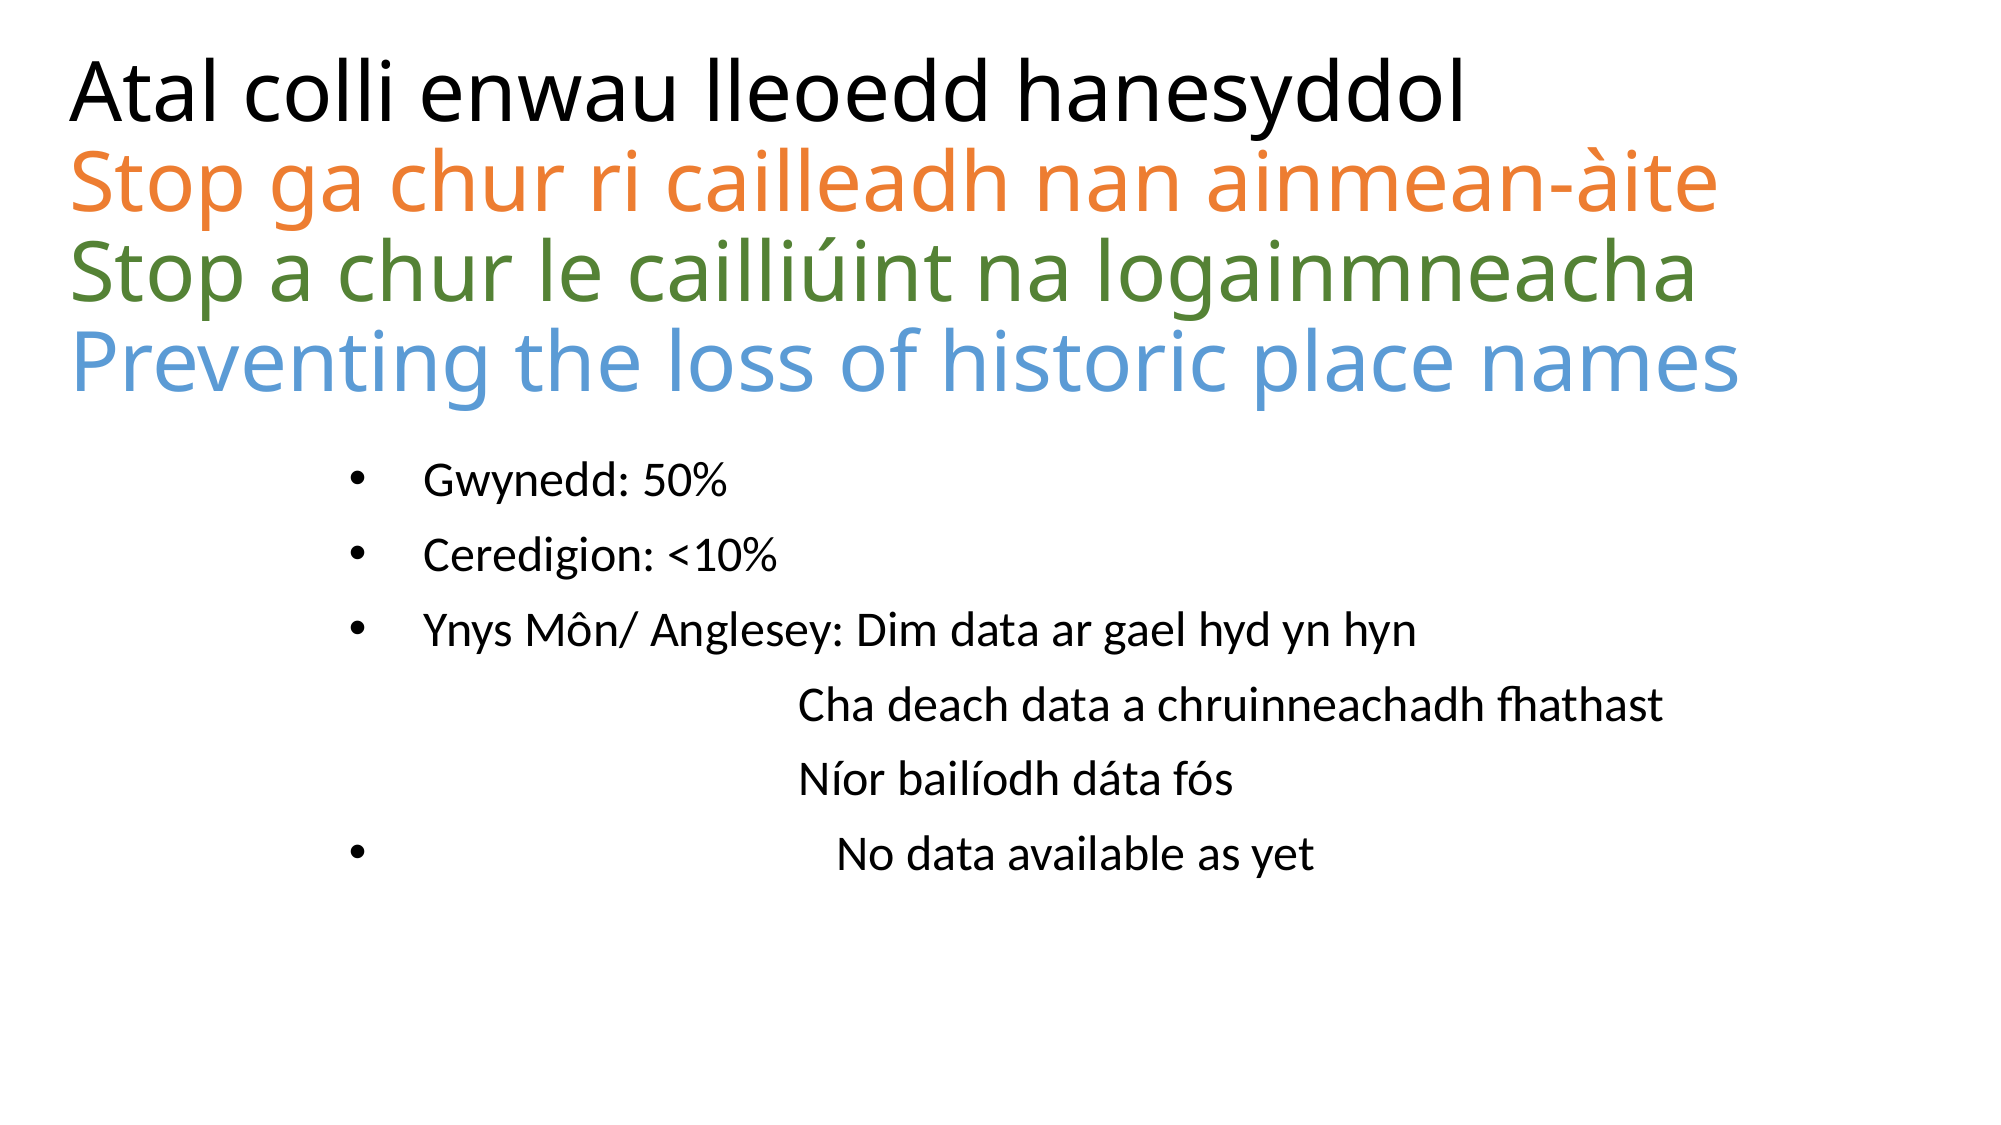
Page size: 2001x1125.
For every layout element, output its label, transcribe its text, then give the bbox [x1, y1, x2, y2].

title Atal colli enwau lleoedd hanesyddol Stop ga chur ri cailleadh nan ainmean-àite Stop a chur le cailliúint na logainmneacha Preventing the loss of historic place names [54, 40, 1946, 419]
list Gwynedd: 50% Ceredigion: <10% Ynys Môn/ Anglesey: Dim data ar gael hyd yn hyn Cha deach data a chruinneachadh fhathast Níor bailíodh dáta fós No data available as yet [333, 445, 1721, 907]
